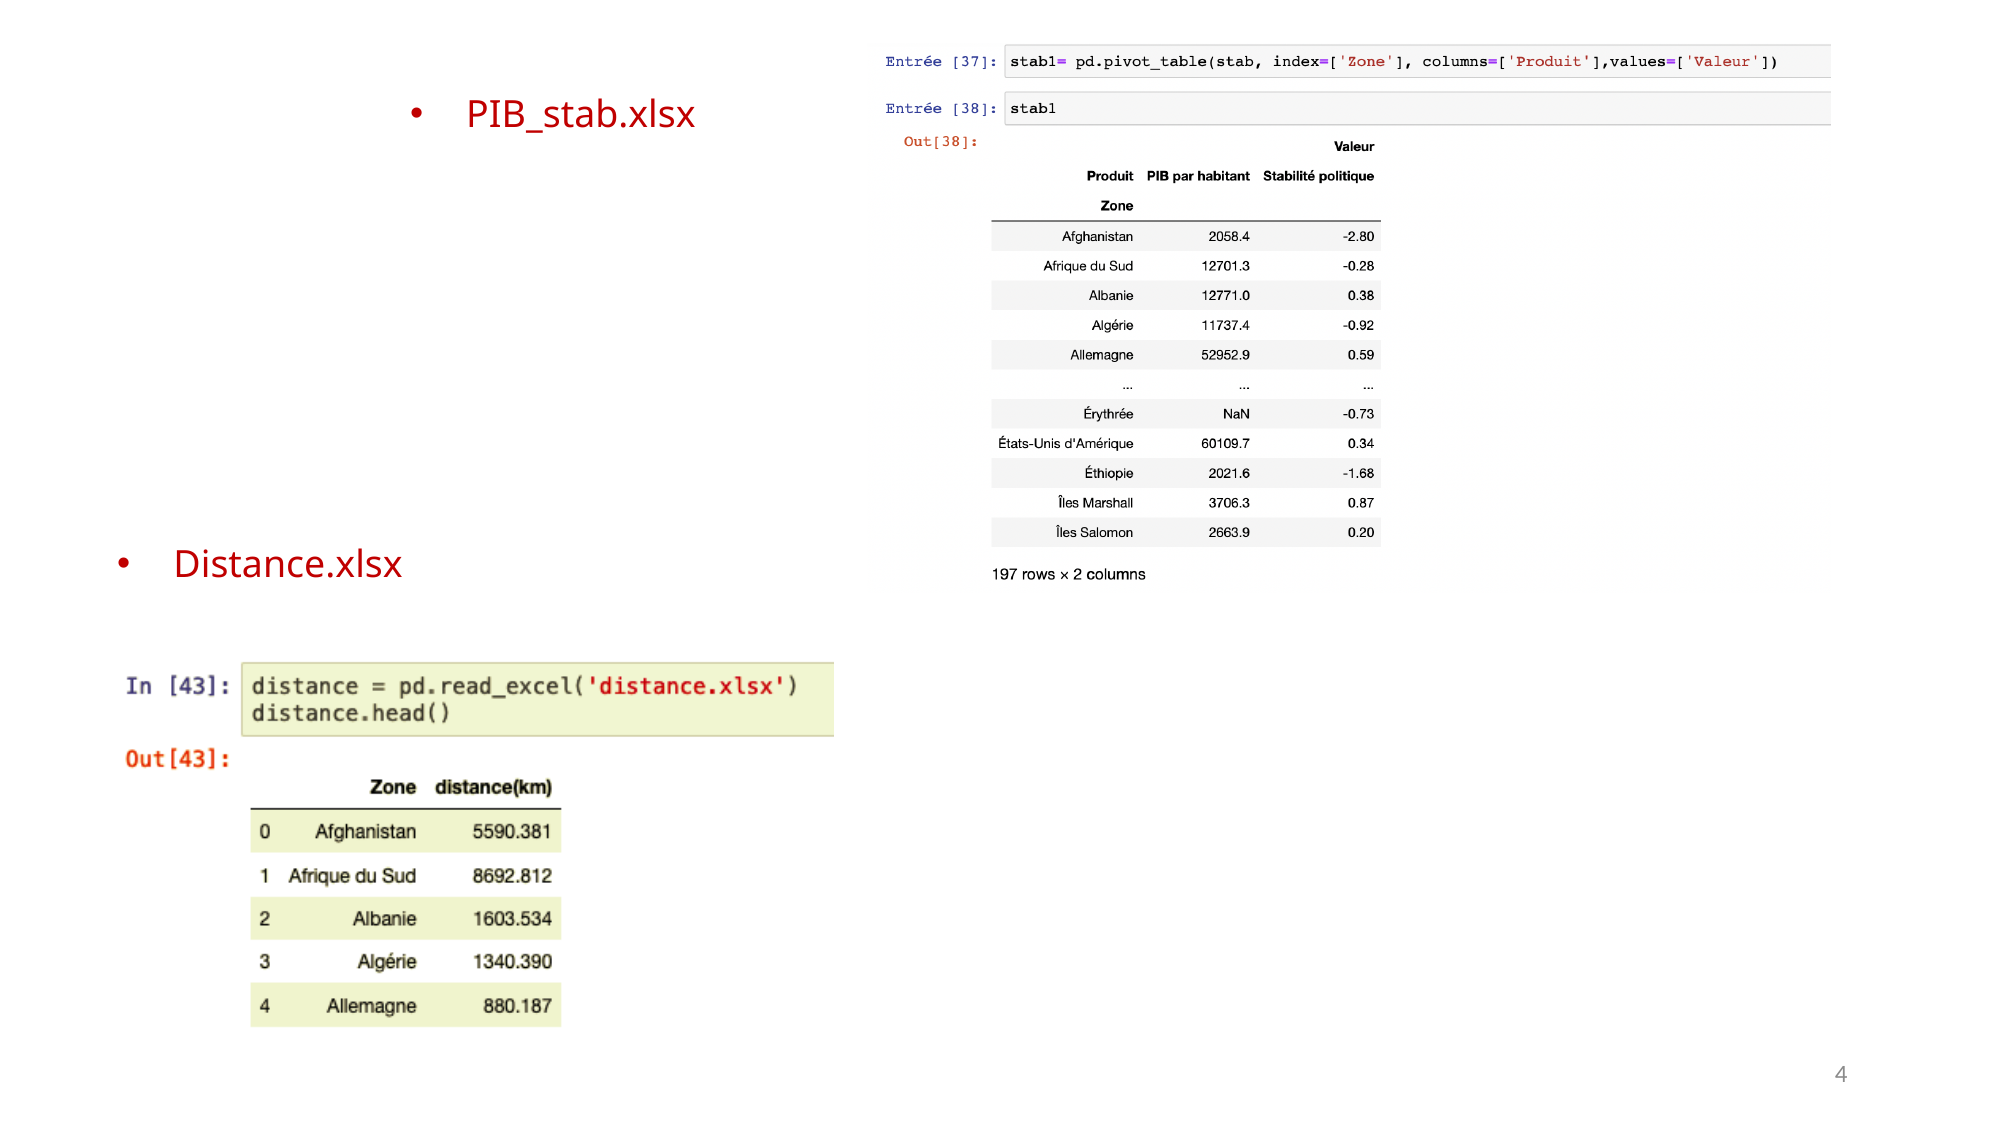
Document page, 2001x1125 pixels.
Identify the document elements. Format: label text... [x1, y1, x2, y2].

text_box PIB_stab.xlsx [395, 82, 867, 142]
picture [867, 43, 1831, 593]
slide_number 4 [1412, 1042, 1863, 1103]
text_box Distance.xlsx [102, 532, 513, 592]
picture [102, 645, 834, 1047]
